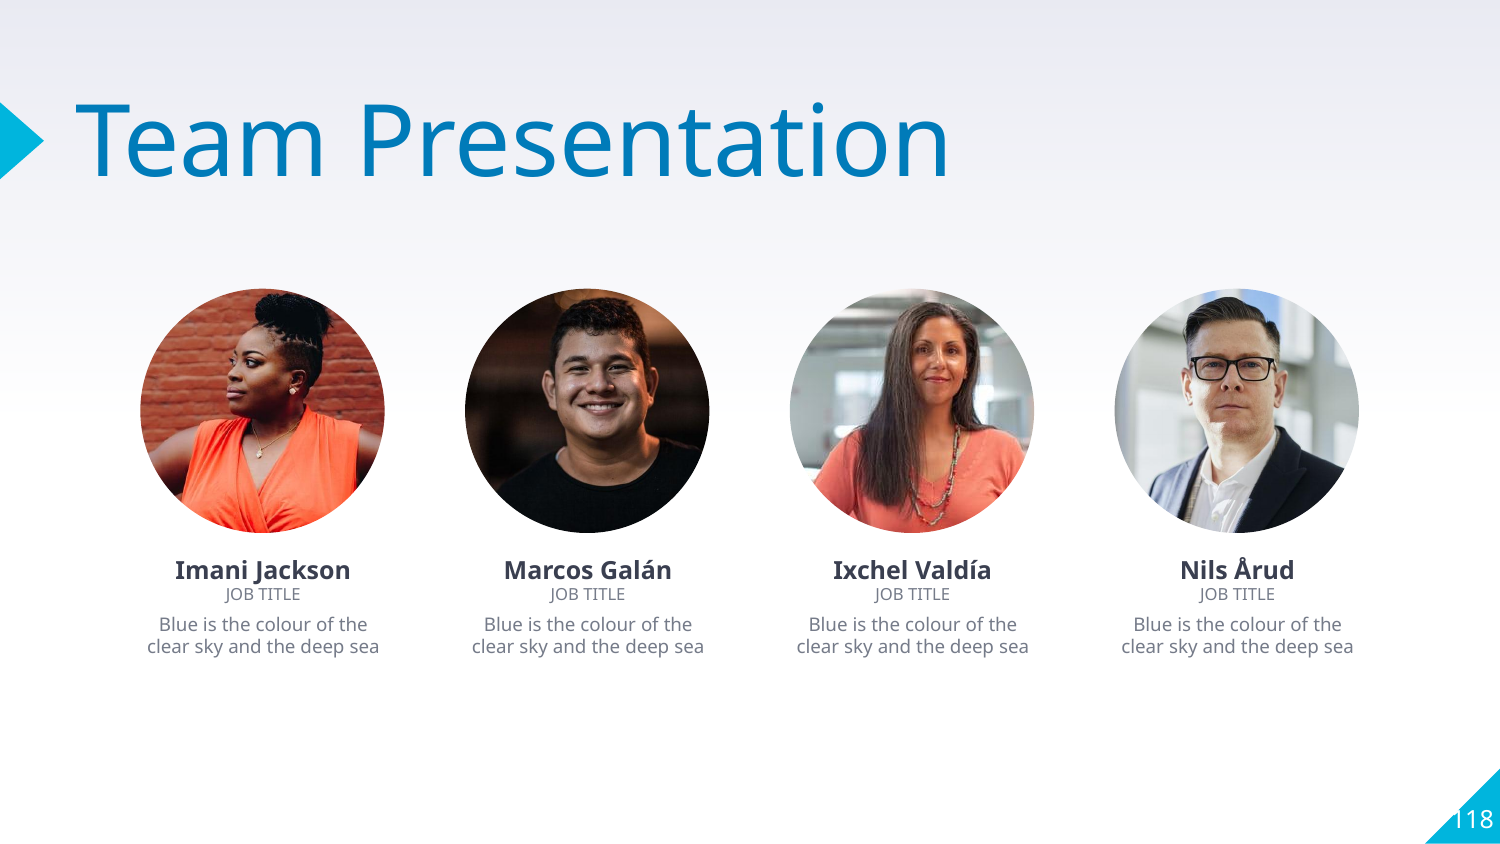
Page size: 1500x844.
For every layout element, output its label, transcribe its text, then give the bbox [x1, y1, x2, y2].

picture [140, 288, 385, 534]
text_box Nils Årud JOB TITLE Blue is the colour of the clear sky and the deep sea [1115, 554, 1360, 675]
title Team Presentation [75, 99, 1001, 277]
text_box Ixchel Valdía JOB TITLE Blue is the colour of the clear sky and the deep sea [790, 554, 1035, 675]
picture [464, 288, 710, 534]
slide_number 118 [1418, 760, 1494, 838]
text_box Imani Jackson JOB TITLE Blue is the colour of the clear sky and the deep sea [141, 554, 386, 675]
picture [789, 288, 1035, 534]
picture [1114, 288, 1360, 534]
text_box Marcos Galán JOB TITLE Blue is the colour of the clear sky and the deep sea [465, 554, 711, 675]
